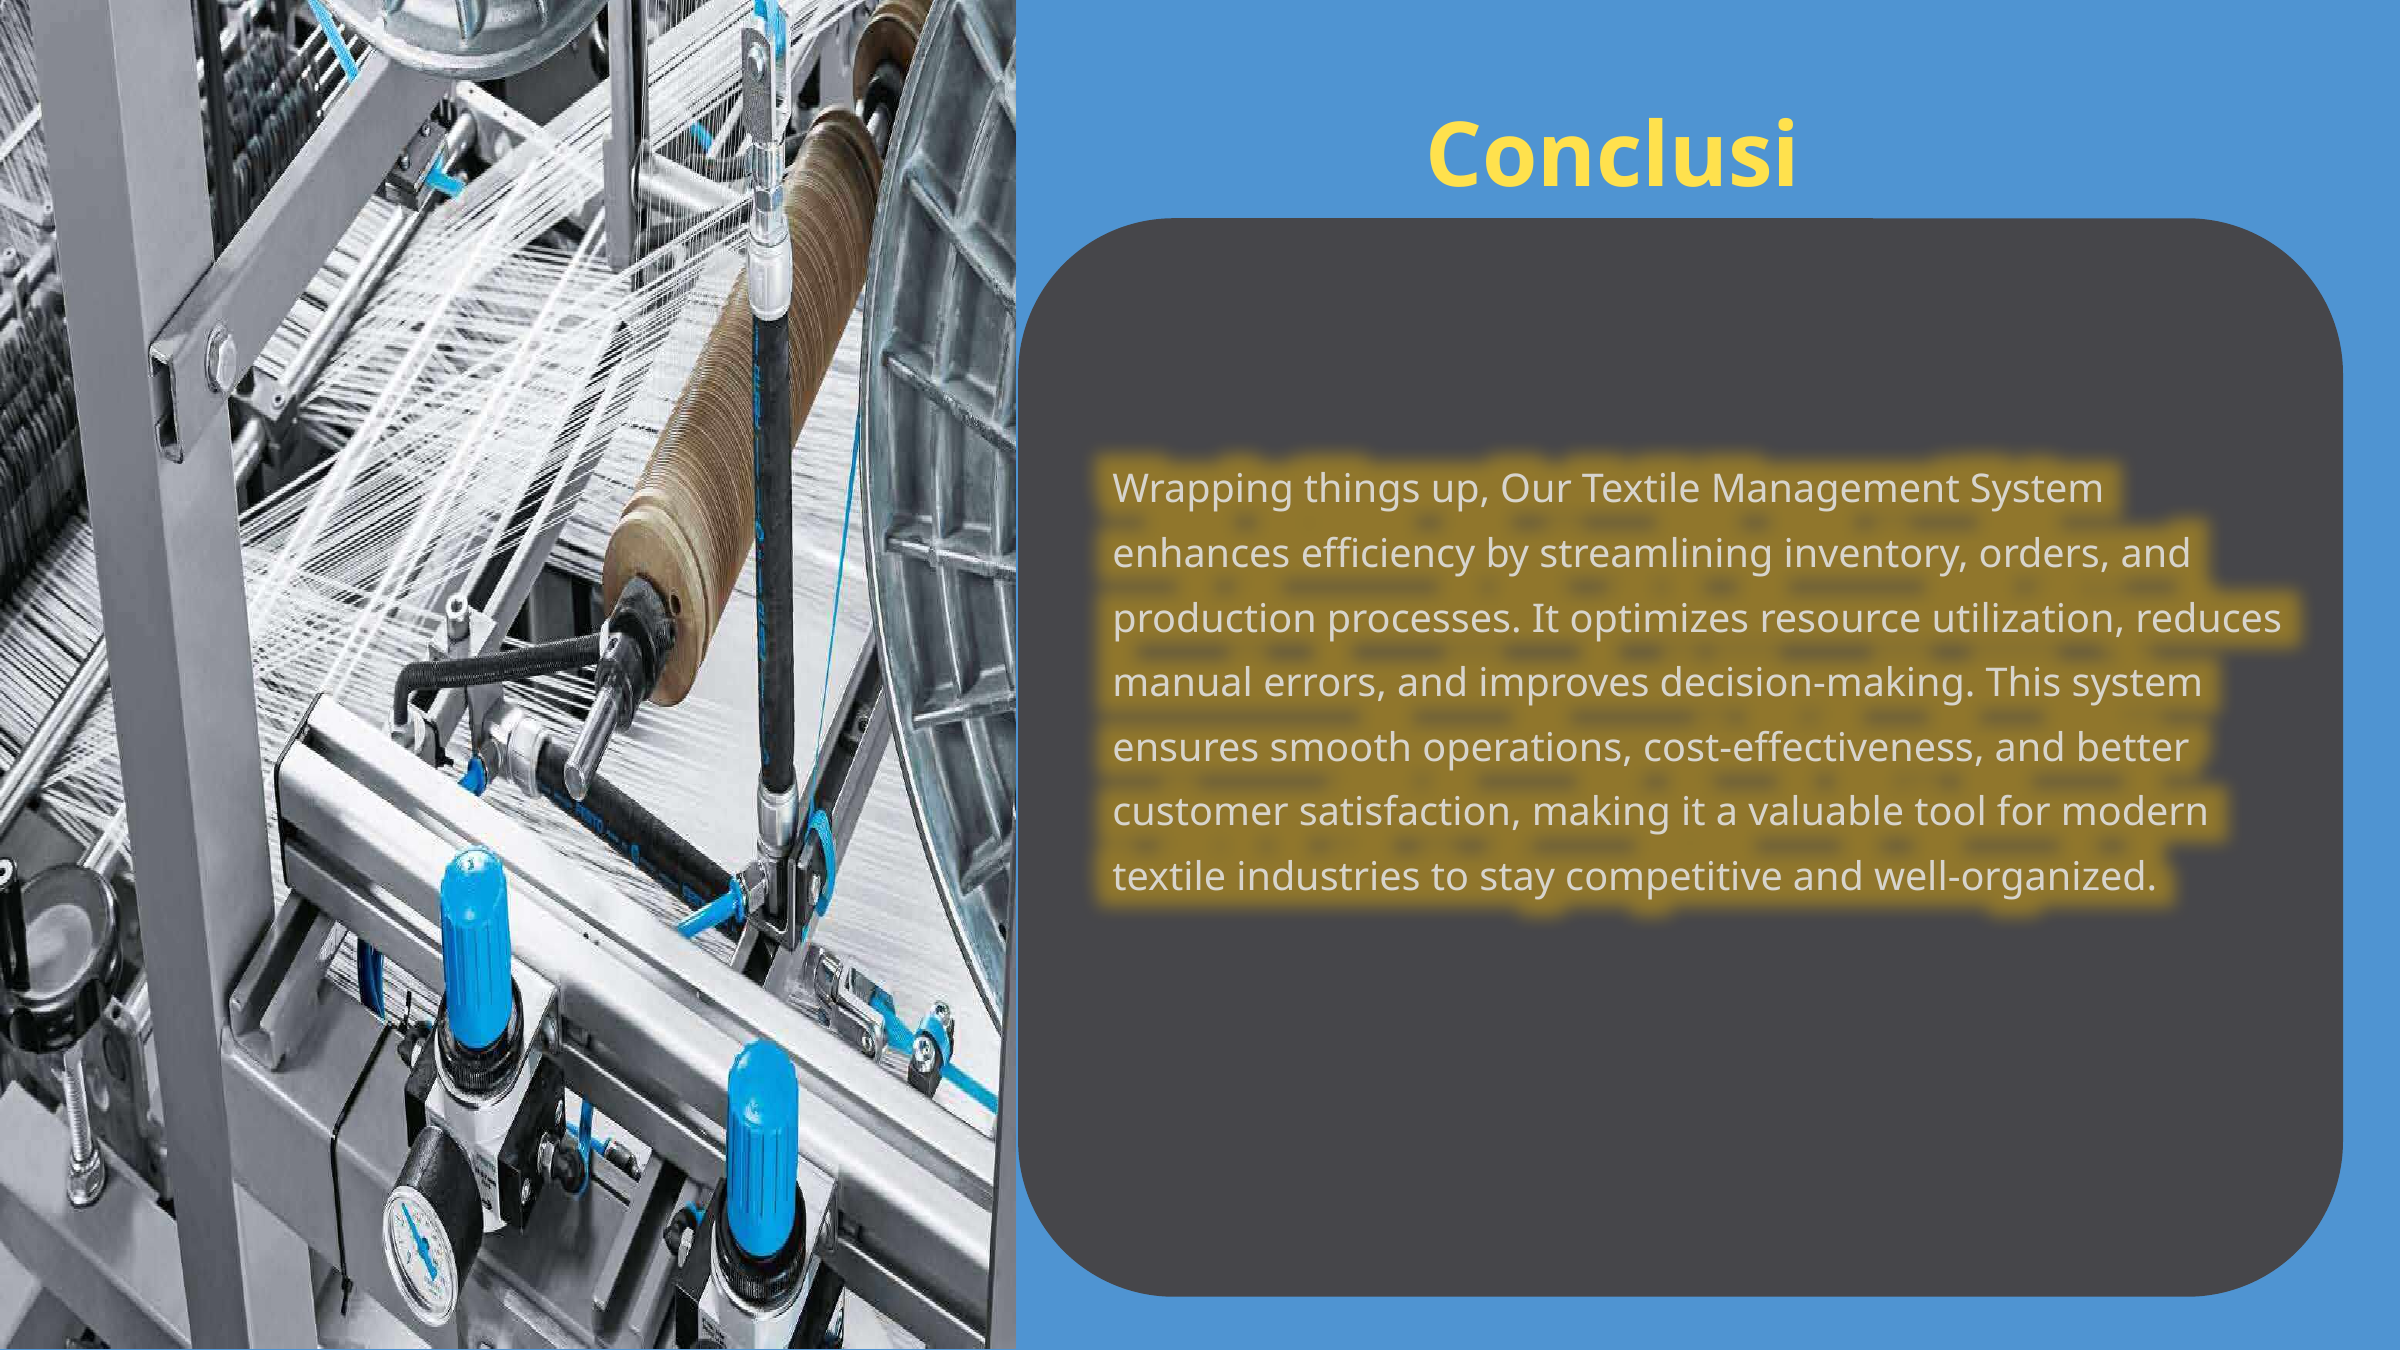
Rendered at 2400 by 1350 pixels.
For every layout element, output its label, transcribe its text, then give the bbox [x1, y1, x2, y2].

text_box Wrapping things up, Our Textile Management System enhances efficiency by streamlining inventory, orders, and production processes. It optimizes resource utilization, reduces manual errors, and improves decision-making. This system ensures smooth operations, cost-effectiveness, and better customer satisfaction, making it a valuable tool for modern textile industries to stay competitive and well-organized. [1112, 316, 2292, 1350]
picture [0, 0, 1016, 1349]
text_box Conclusion [1425, 92, 1839, 218]
text_box [1018, 218, 2344, 1268]
